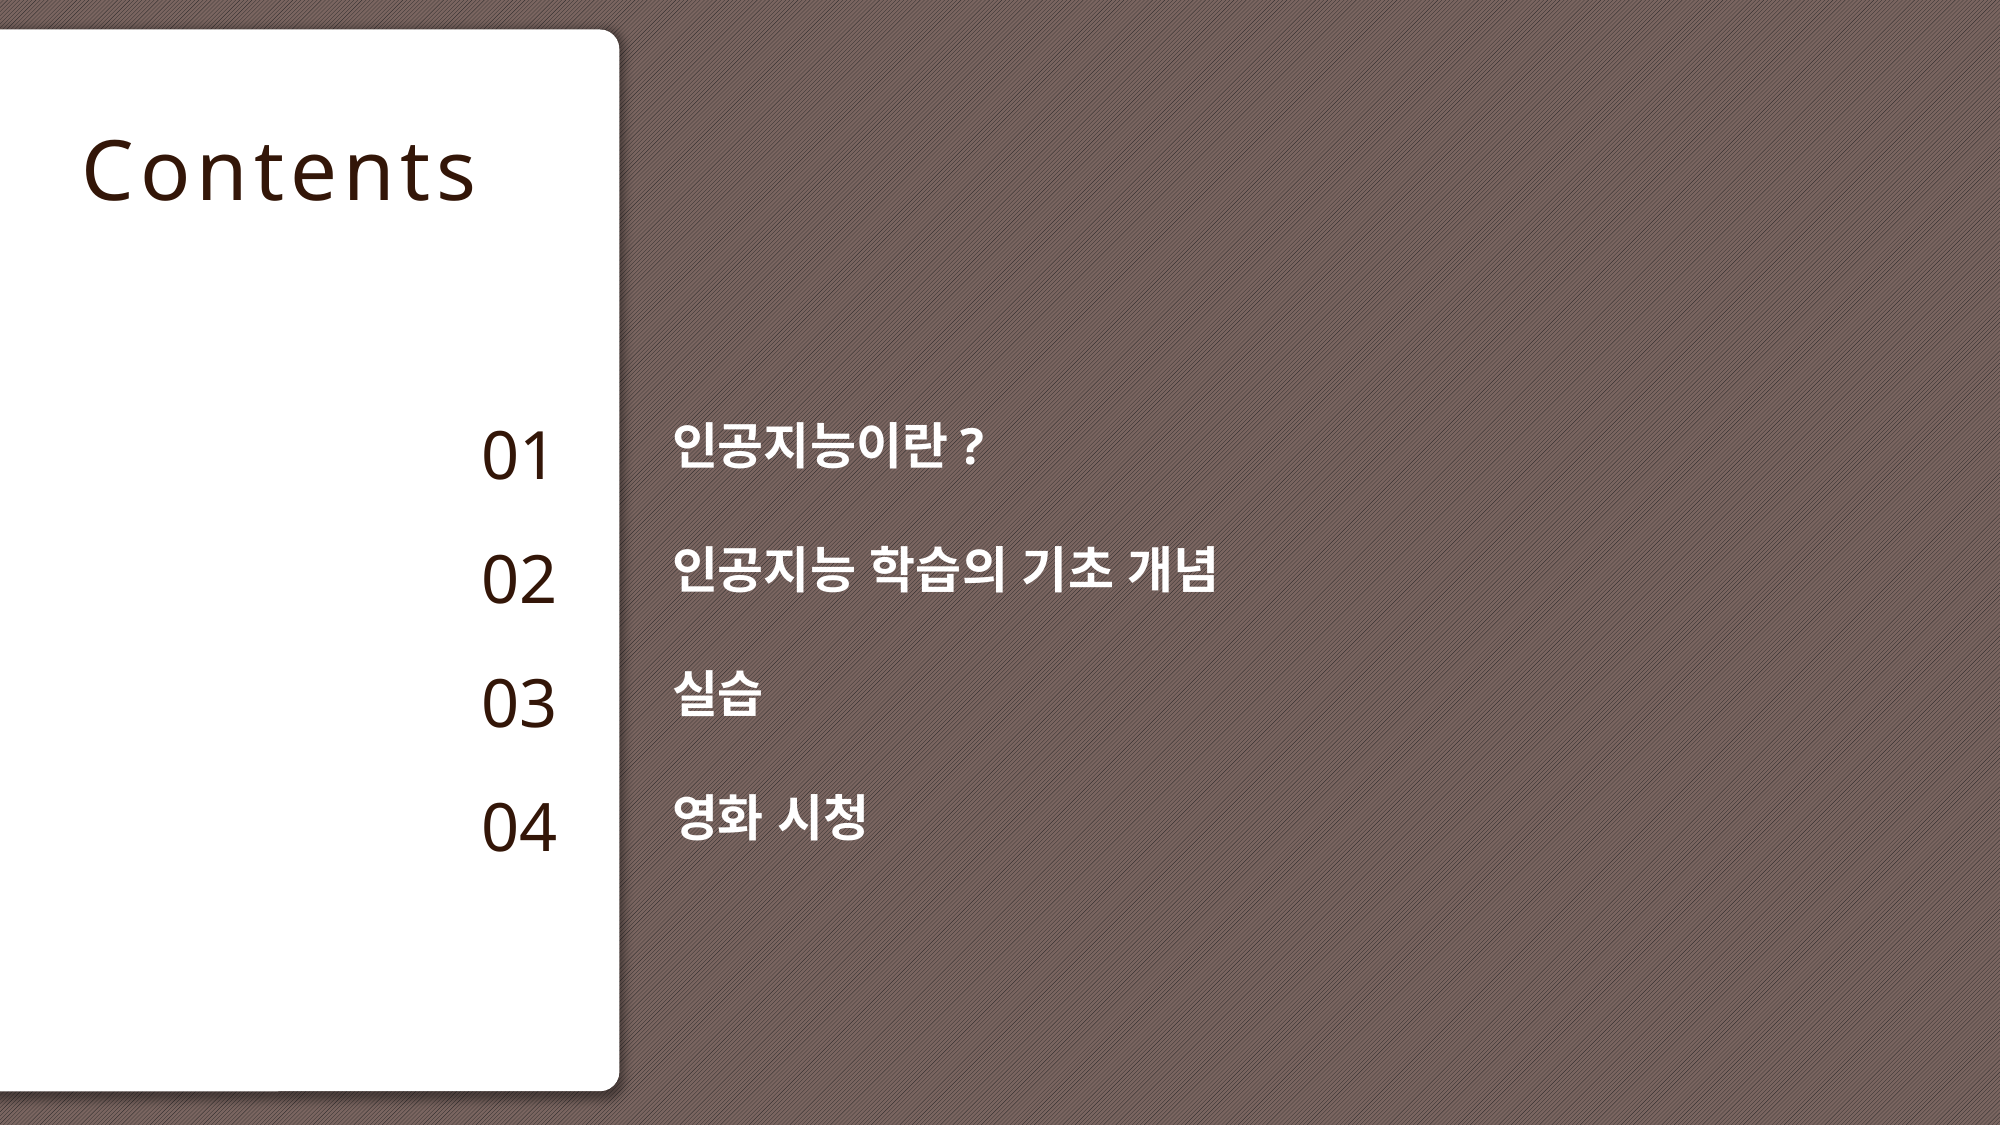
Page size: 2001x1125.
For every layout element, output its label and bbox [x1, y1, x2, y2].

text_box [354, 526, 1542, 628]
text_box [354, 403, 1542, 504]
text_box [354, 650, 1542, 752]
text_box [354, 774, 1542, 875]
